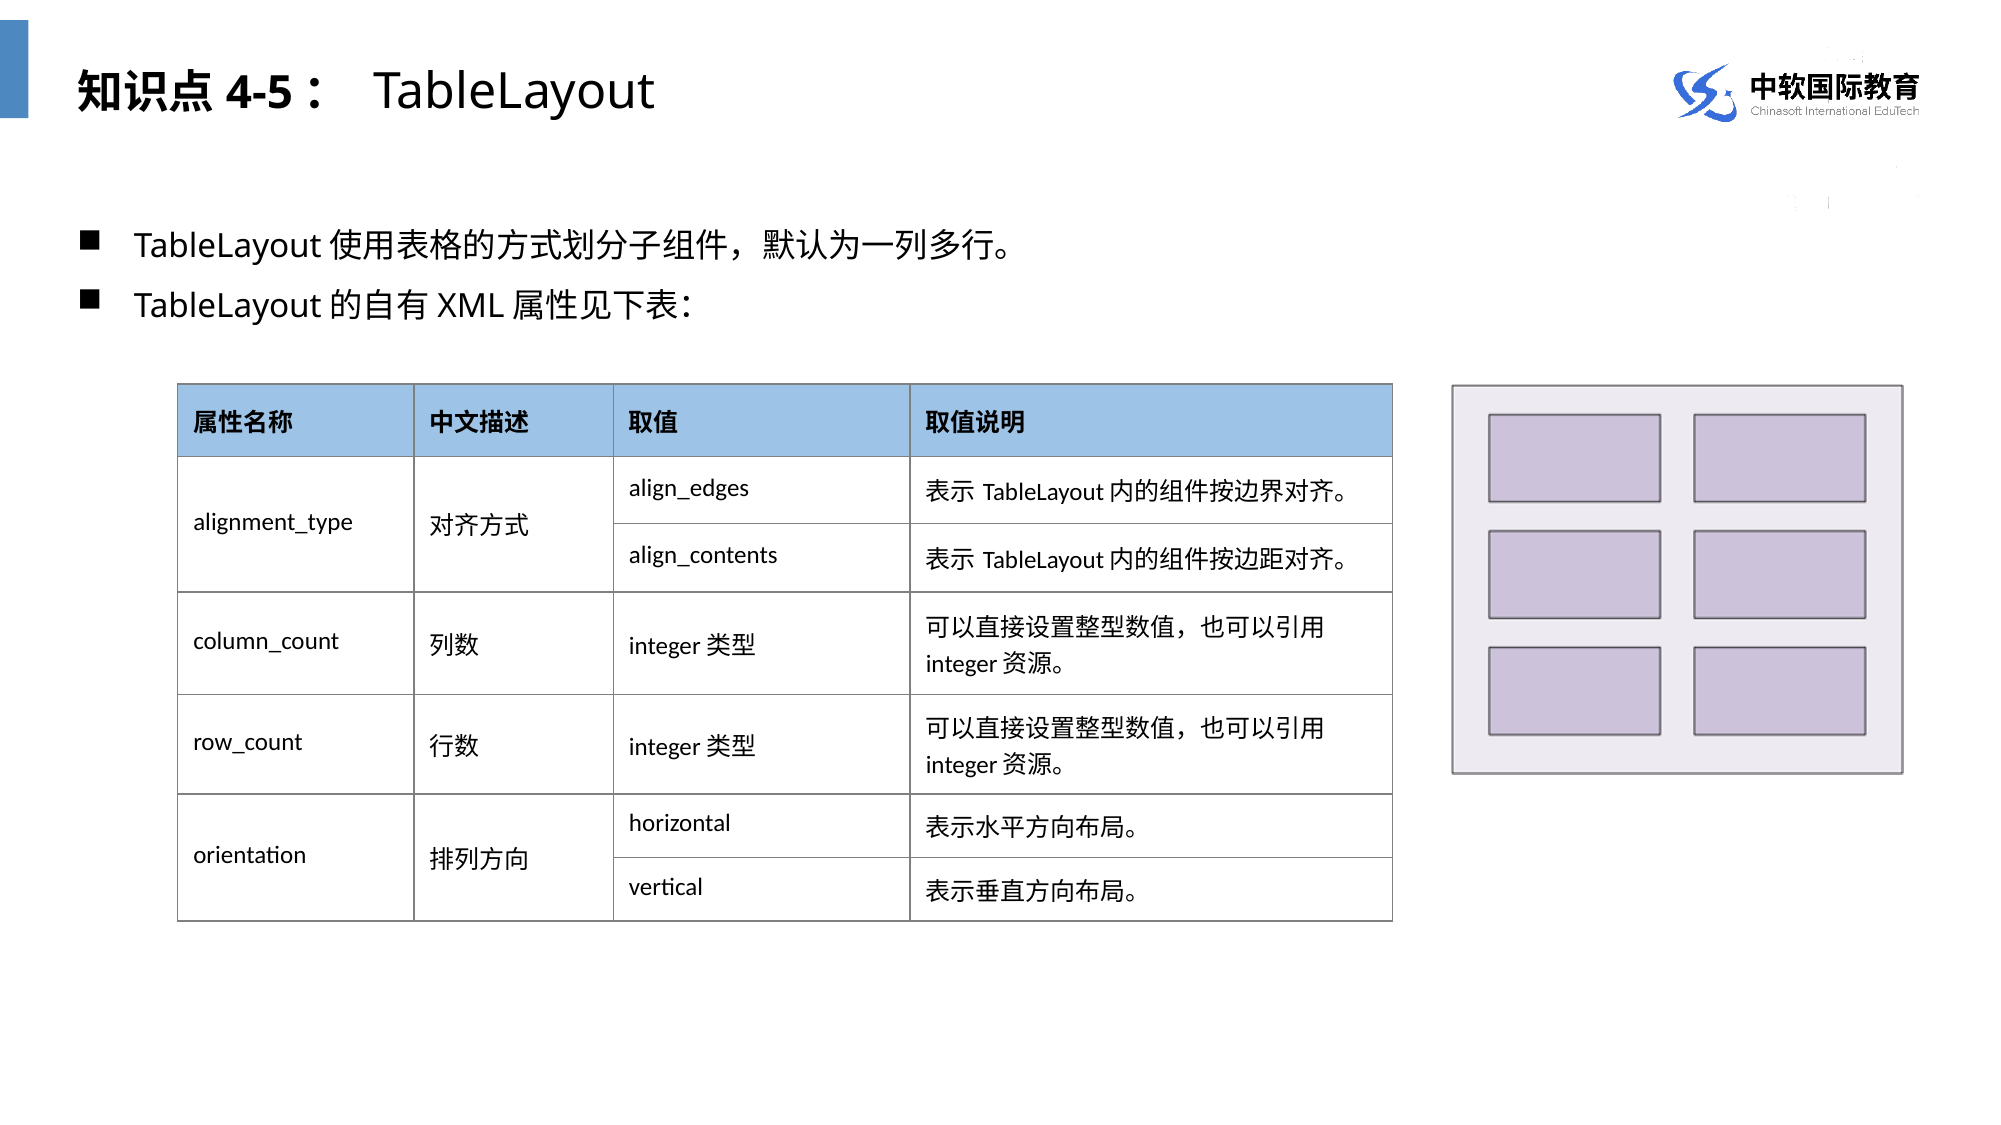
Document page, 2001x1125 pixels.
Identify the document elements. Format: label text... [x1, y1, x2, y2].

table_cell 可以直接设置整型数值，也可以引用integer资源。 [911, 593, 1392, 694]
table_header 取值 [614, 385, 909, 456]
table_cell integer类型 [614, 695, 909, 793]
table_header 中文描述 [415, 385, 613, 456]
table_header 属性名称 [178, 385, 413, 456]
table_header 取值说明 [911, 385, 1392, 456]
table_cell 表示TableLayout内的组件按边界对齐。 [911, 457, 1392, 523]
table_cell 排列方向 [415, 795, 613, 920]
picture [1611, 26, 1981, 230]
table_cell horizontal [614, 795, 909, 857]
table_cell align_edges [614, 457, 909, 523]
table_cell alignment_type [178, 457, 413, 591]
table_cell 表示垂直方向布局。 [911, 858, 1392, 920]
table_cell vertical [614, 858, 909, 920]
text_box TableLayout使用表格的方式划分子组件，默认为一列多行。 TableLayout的自有XML属性见下表： [62, 196, 1851, 332]
table_cell 可以直接设置整型数值，也可以引用integer资源。 [911, 695, 1392, 793]
table_cell 对齐方式 [415, 457, 613, 591]
table_cell 列数 [415, 593, 613, 694]
table_cell 行数 [415, 695, 613, 793]
table_cell integer类型 [614, 593, 909, 694]
picture [1451, 384, 1904, 775]
text_box 知识点4-5： TableLayout [62, 50, 1127, 126]
table_cell align_contents [614, 524, 909, 591]
table_cell 表示水平方向布局。 [911, 795, 1392, 857]
table_cell 表示TableLayout内的组件按边距对齐。 [911, 524, 1392, 591]
table_cell orientation [178, 795, 413, 920]
table_cell row_count [178, 695, 413, 793]
table_cell column_count [178, 593, 413, 694]
